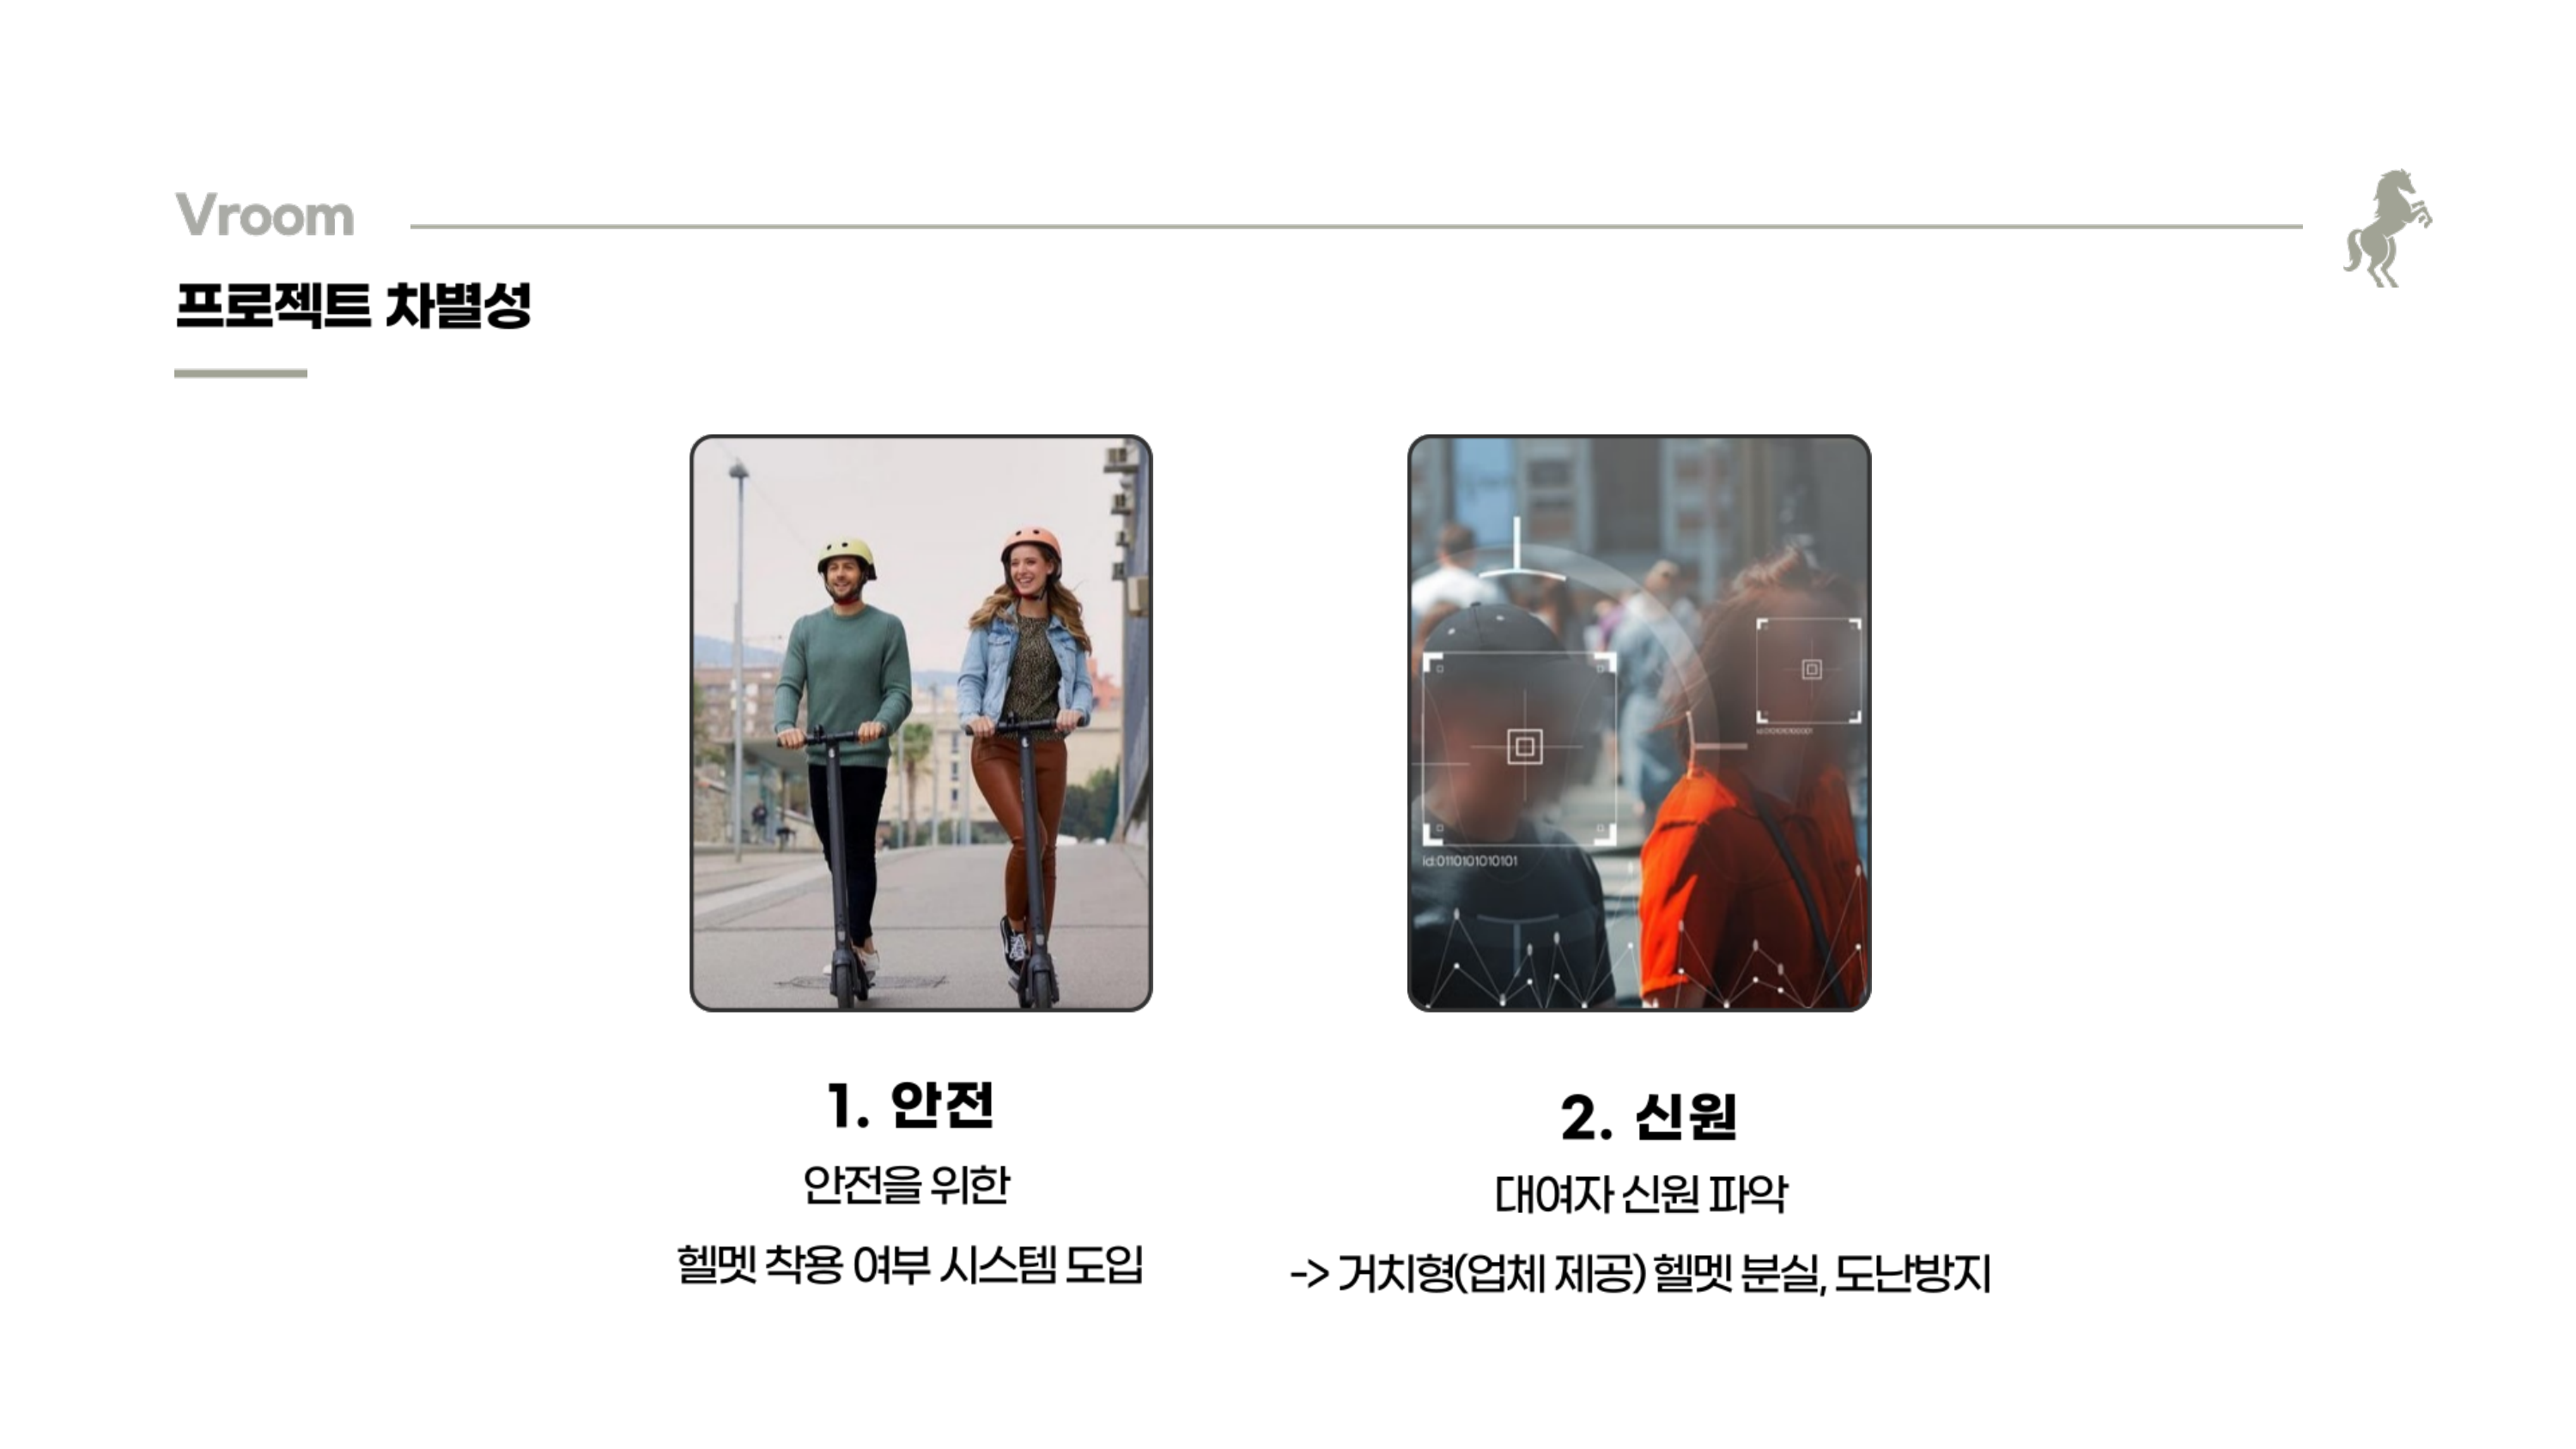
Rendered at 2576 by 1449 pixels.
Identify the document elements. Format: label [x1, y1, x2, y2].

text_box [2343, 167, 2433, 288]
text_box [1406, 434, 1872, 1014]
picture [166, 177, 556, 355]
text_box [174, 358, 307, 390]
text_box [689, 434, 1154, 1014]
text_box [70, 86, 2506, 1362]
picture [1280, 1065, 2011, 1319]
text_box [410, 221, 2304, 233]
picture [574, 1054, 1163, 1307]
